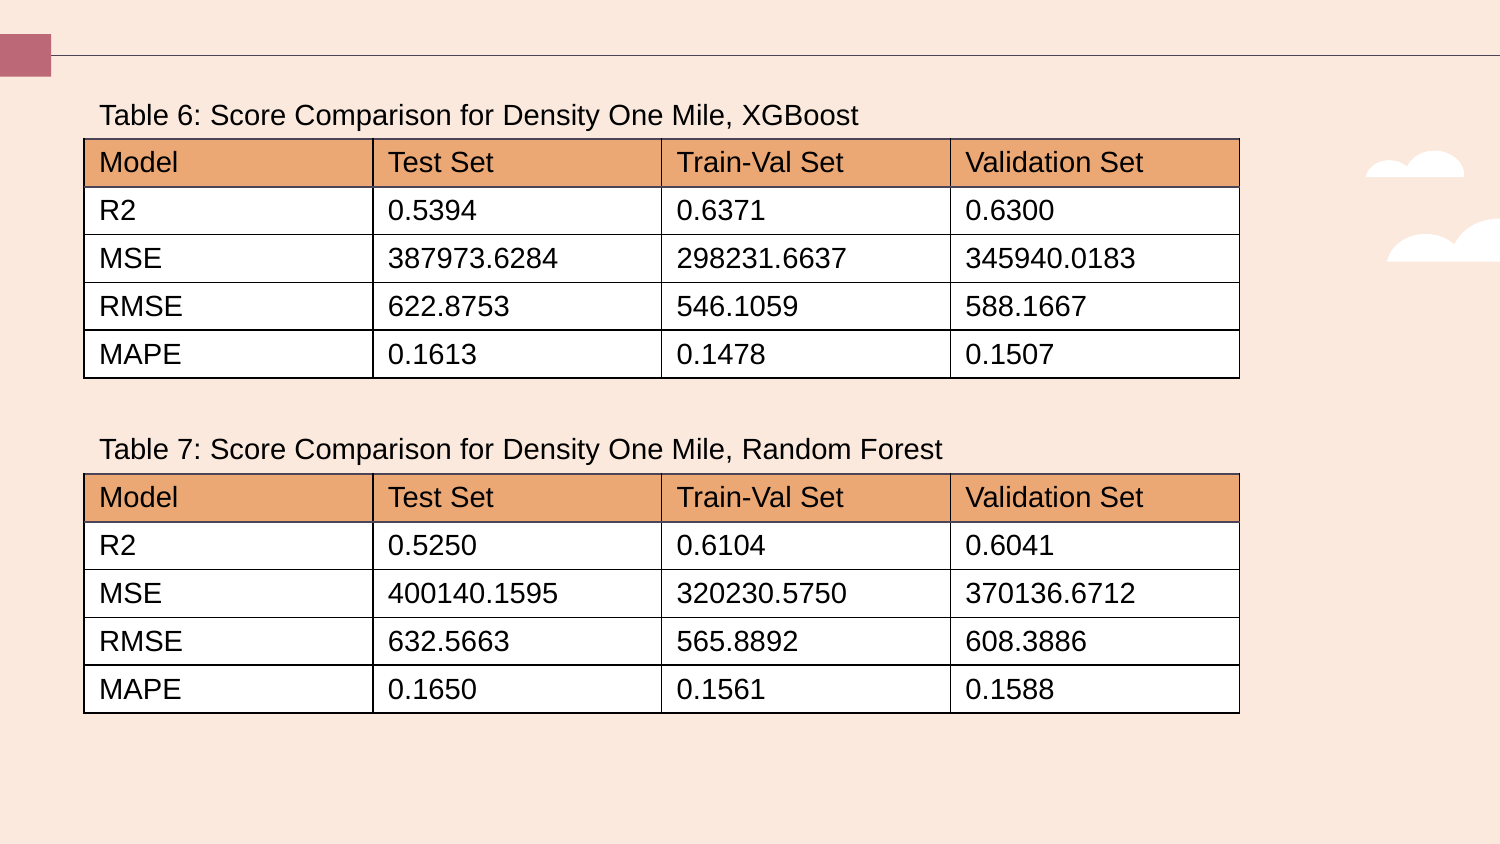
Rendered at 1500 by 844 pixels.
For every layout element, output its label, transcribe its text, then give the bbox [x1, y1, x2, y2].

table_cell MSE [85, 235, 372, 282]
table_cell 298231.6637 [662, 235, 950, 282]
table_cell R2 [85, 523, 372, 569]
table_cell Train-Val Set [662, 140, 950, 186]
table_cell 0.1507 [951, 331, 1239, 377]
table_cell Validation Set [951, 475, 1239, 521]
table_cell 0.1613 [374, 331, 661, 377]
table_cell 0.1650 [374, 666, 661, 712]
table_cell MSE [85, 570, 372, 617]
table_cell RMSE [85, 618, 372, 664]
table_cell 0.6300 [951, 188, 1239, 234]
table_cell 0.1561 [662, 666, 950, 712]
table_header Table 6: Score Comparison for Density One Mile, XGBoost [84, 58, 1239, 138]
table_cell 0.6371 [662, 188, 950, 234]
table_cell 622.8753 [374, 283, 661, 329]
table_cell MAPE [85, 666, 372, 712]
table_cell Model [85, 140, 372, 186]
table_cell R2 [85, 188, 372, 234]
table_cell RMSE [85, 283, 372, 329]
table_cell 0.1478 [662, 331, 950, 377]
table_cell Test Set [374, 140, 661, 186]
table_cell 345940.0183 [951, 235, 1239, 282]
table_cell 588.1667 [951, 283, 1239, 329]
table_cell 0.6104 [662, 523, 950, 569]
table_header Table 7: Score Comparison for Density One Mile, Random Forest [84, 393, 1239, 473]
table_cell Train-Val Set [662, 475, 950, 521]
table_cell 320230.5750 [662, 570, 950, 617]
table_cell Test Set [374, 475, 661, 521]
table_cell Validation Set [951, 140, 1239, 186]
table_cell 565.8892 [662, 618, 950, 664]
table_cell 387973.6284 [374, 235, 661, 282]
table_cell MAPE [85, 331, 372, 377]
table_cell 0.1588 [951, 666, 1239, 712]
table_cell 632.5663 [374, 618, 661, 664]
table_cell 608.3886 [951, 618, 1239, 664]
table_cell 0.5250 [374, 523, 661, 569]
table_cell Model [85, 475, 372, 521]
table_cell 0.6041 [951, 523, 1239, 569]
table_cell 370136.6712 [951, 570, 1239, 617]
table_cell 400140.1595 [374, 570, 661, 617]
table_cell 0.5394 [374, 188, 661, 234]
table_cell 546.1059 [662, 283, 950, 329]
